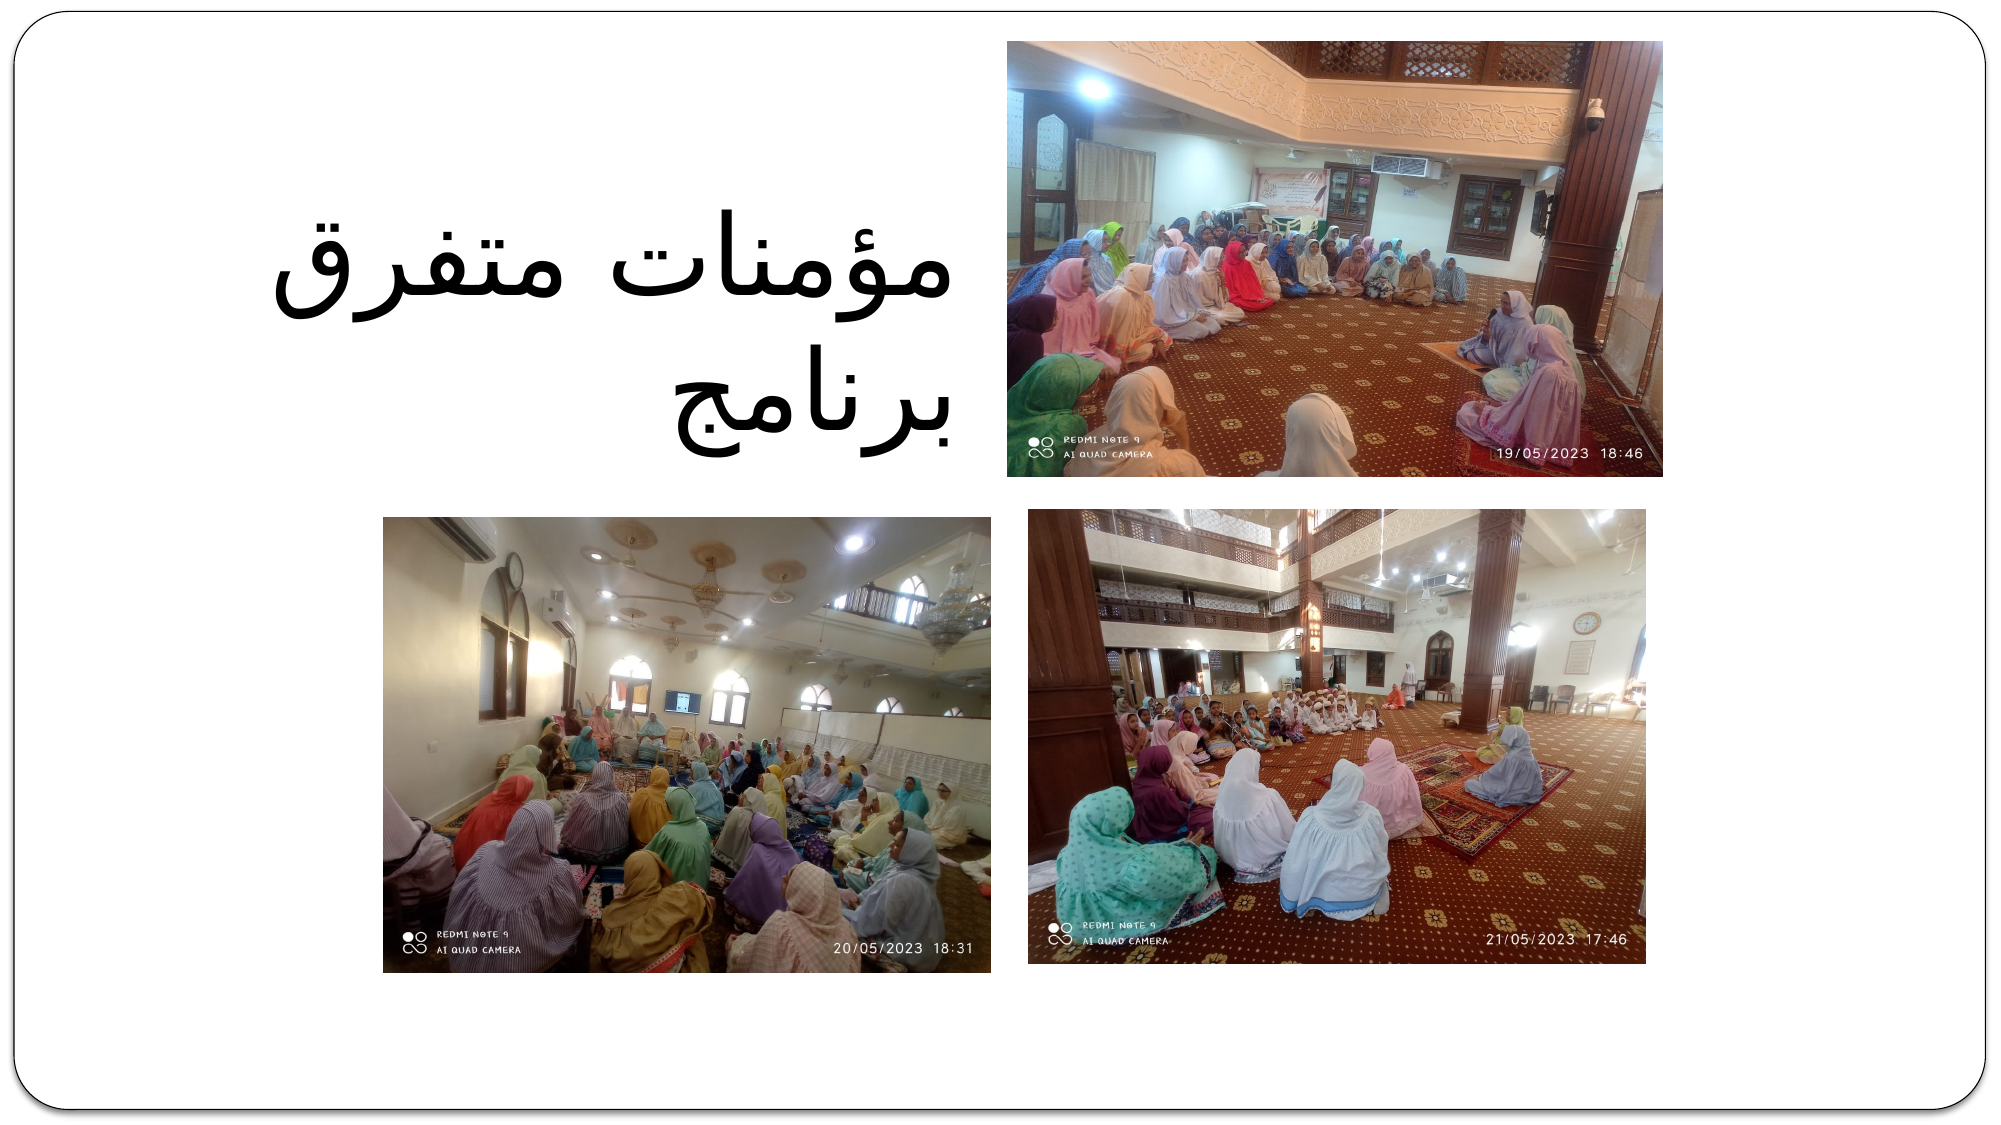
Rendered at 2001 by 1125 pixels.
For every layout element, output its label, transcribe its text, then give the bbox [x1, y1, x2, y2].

text_box مؤمنات متفرق برنامج [165, 175, 974, 460]
picture [383, 517, 992, 974]
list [1006, 41, 1663, 477]
picture [1028, 509, 1646, 964]
